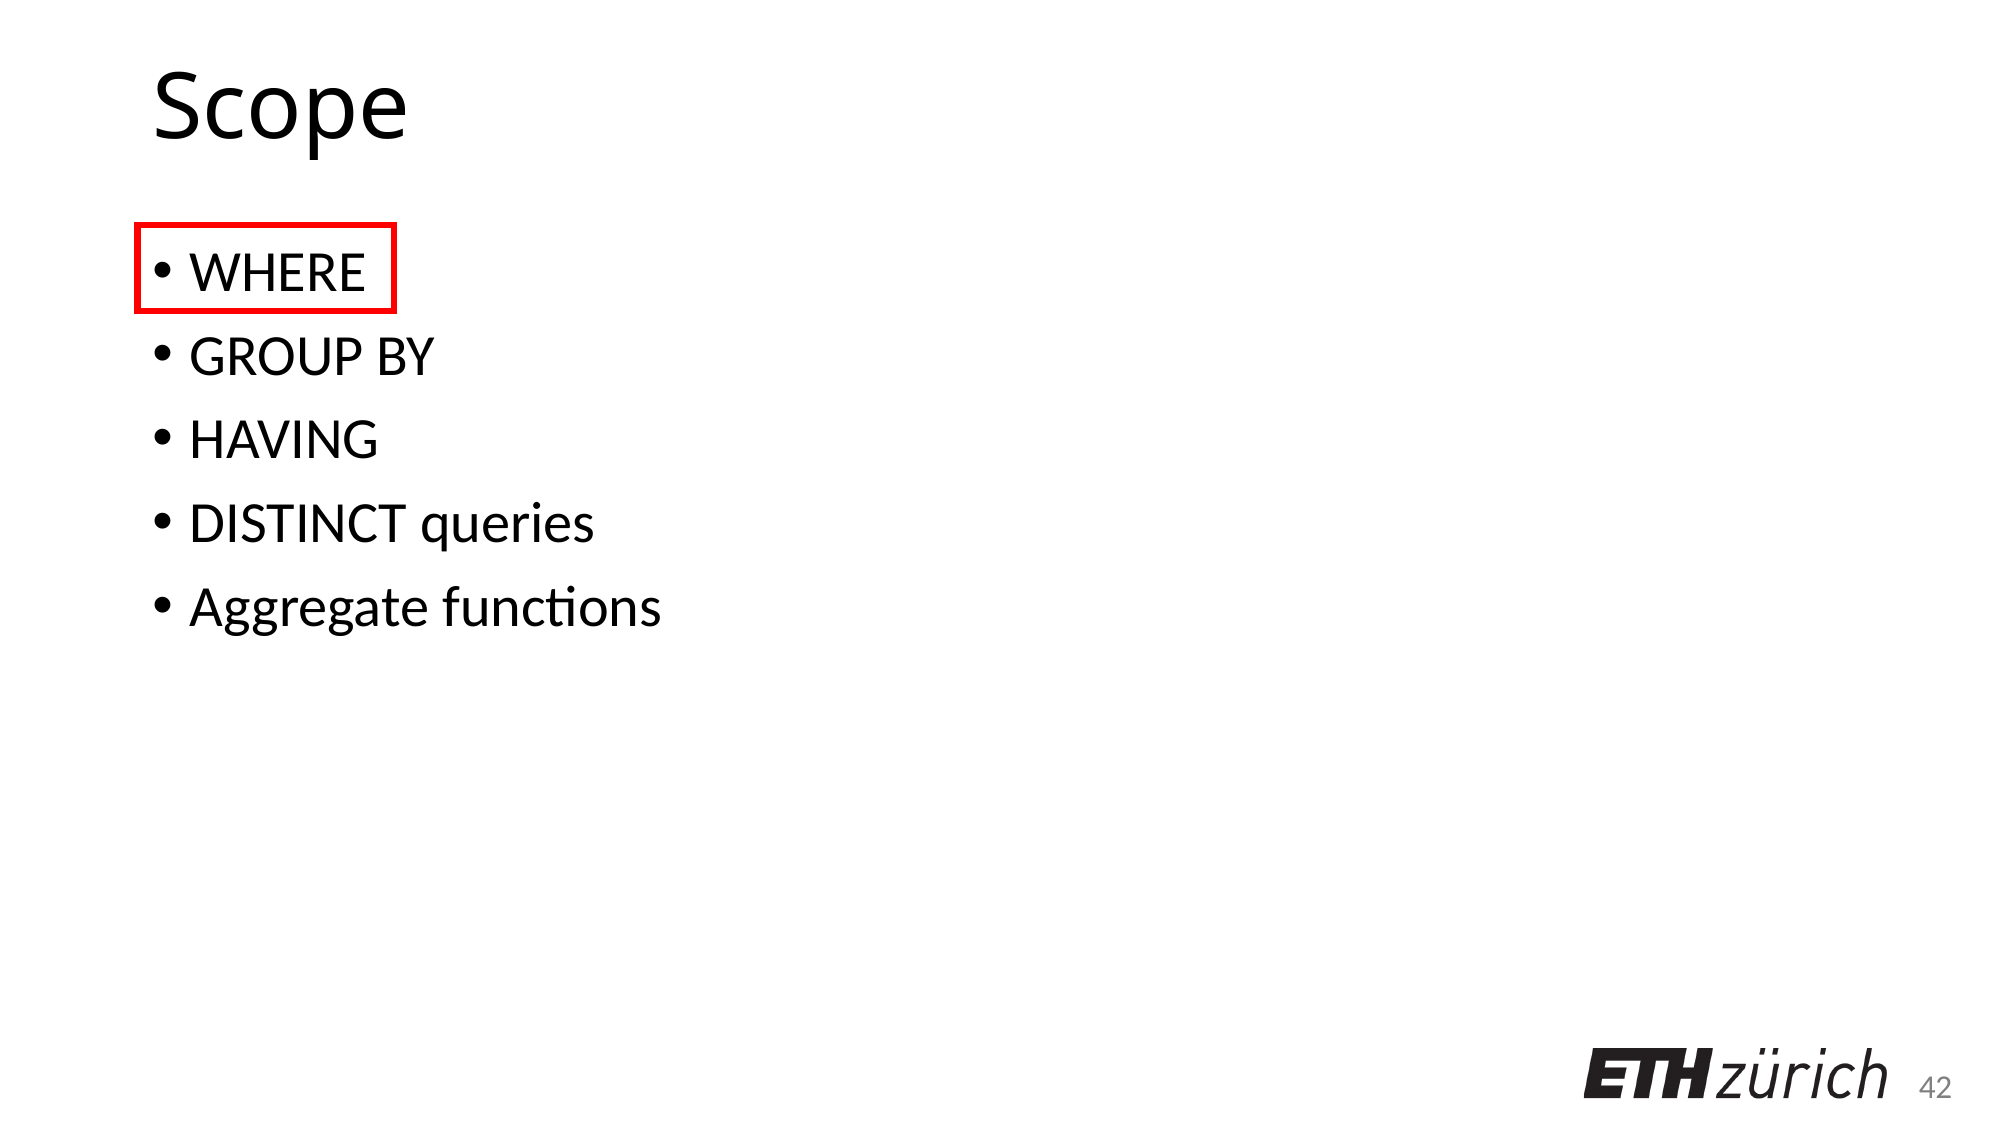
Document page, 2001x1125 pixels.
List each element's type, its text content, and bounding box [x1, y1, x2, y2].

title Scope [137, 22, 1863, 197]
text_box [136, 224, 395, 312]
list WHERE GROUP BY HAVING DISTINCT queries Aggregate functions [137, 233, 1863, 1006]
picture [1583, 1048, 1887, 1099]
